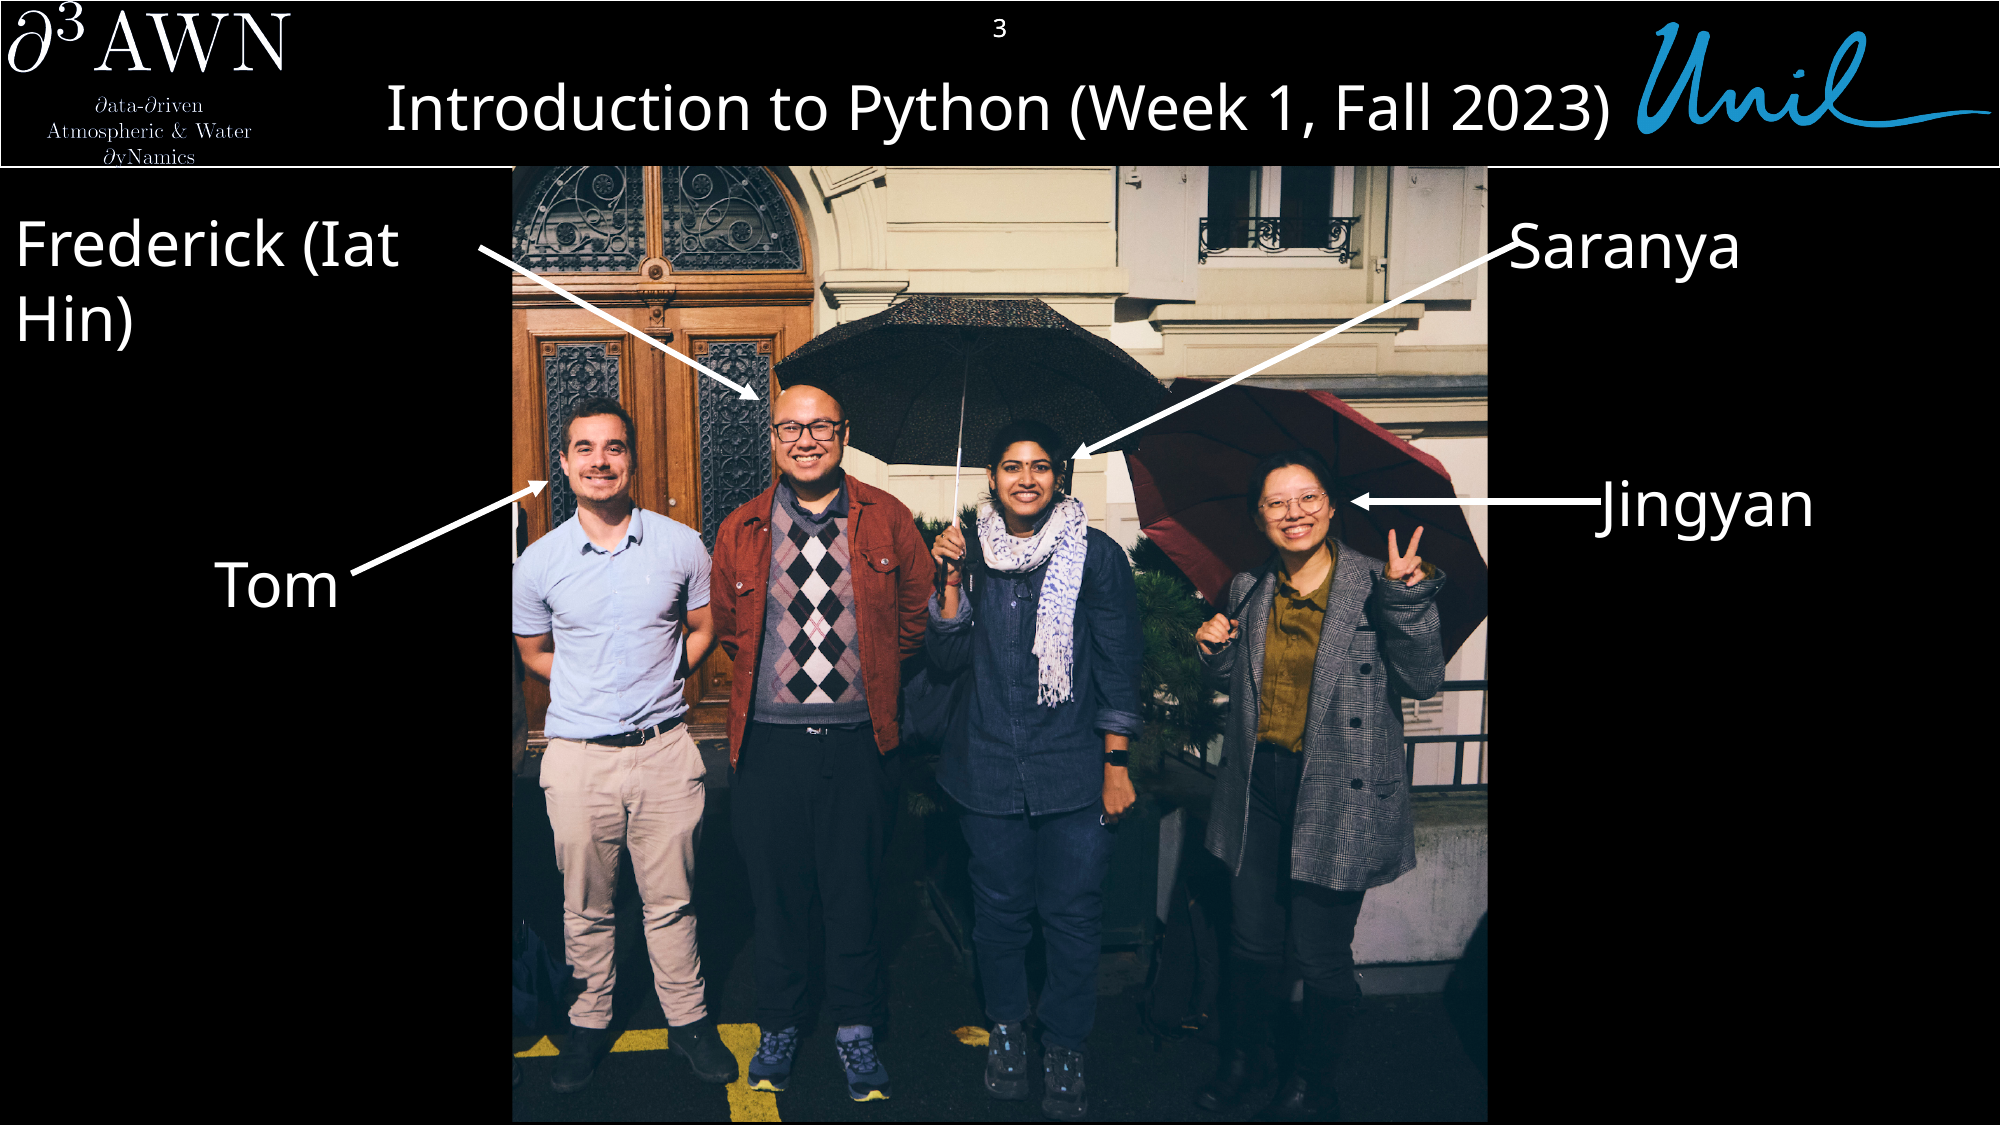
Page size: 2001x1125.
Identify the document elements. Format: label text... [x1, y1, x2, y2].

picture [512, 166, 1488, 1122]
text_box Tom [199, 537, 512, 628]
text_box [479, 247, 760, 400]
slide_number 3 [774, 0, 1225, 60]
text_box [351, 480, 549, 574]
text_box Saranya [1488, 198, 1758, 289]
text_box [1070, 241, 1521, 459]
text_box Jingyan [1502, 456, 1832, 546]
picture [1609, 22, 2000, 145]
picture [0, 0, 298, 168]
text_box Frederick (Iat Hin) [0, 196, 498, 361]
